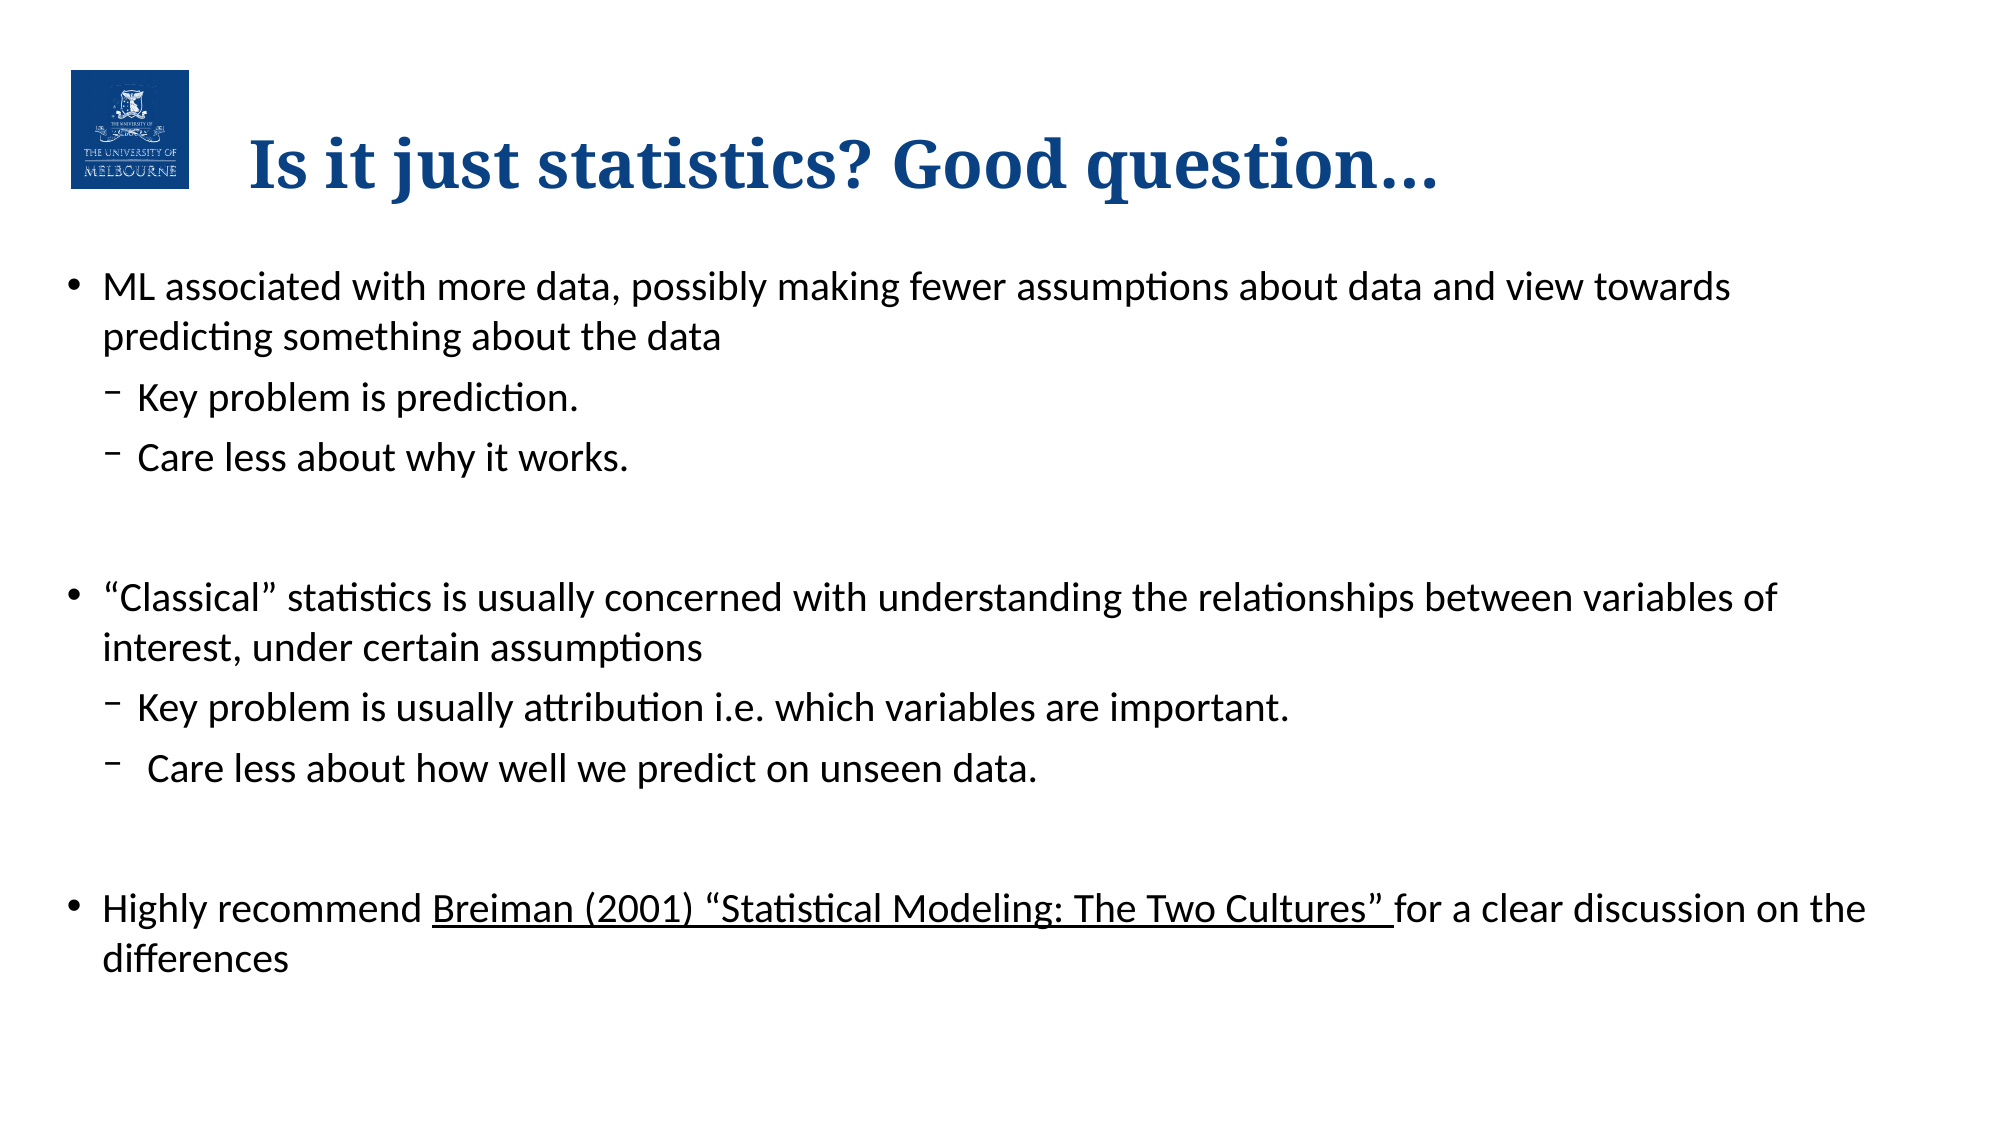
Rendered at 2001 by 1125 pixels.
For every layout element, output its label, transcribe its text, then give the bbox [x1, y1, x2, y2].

picture [71, 70, 189, 189]
title Is it just statistics? Good question… [234, 64, 1924, 211]
list ML associated with more data, possibly making fewer assumptions about data and view towards predicting something about the data Key problem is prediction. Care less about why it works. “Classical” statistics is usually concerned with understanding the relationships between variables of interest, under certain assumptions Key problem is usually attribution i.e. which variables are important. Care less about how well we predict on unseen data. Highly recommend Breiman (2001) “Statistical Modeling: The Two Cultures” for a clear discussion on the differences [51, 251, 1924, 970]
